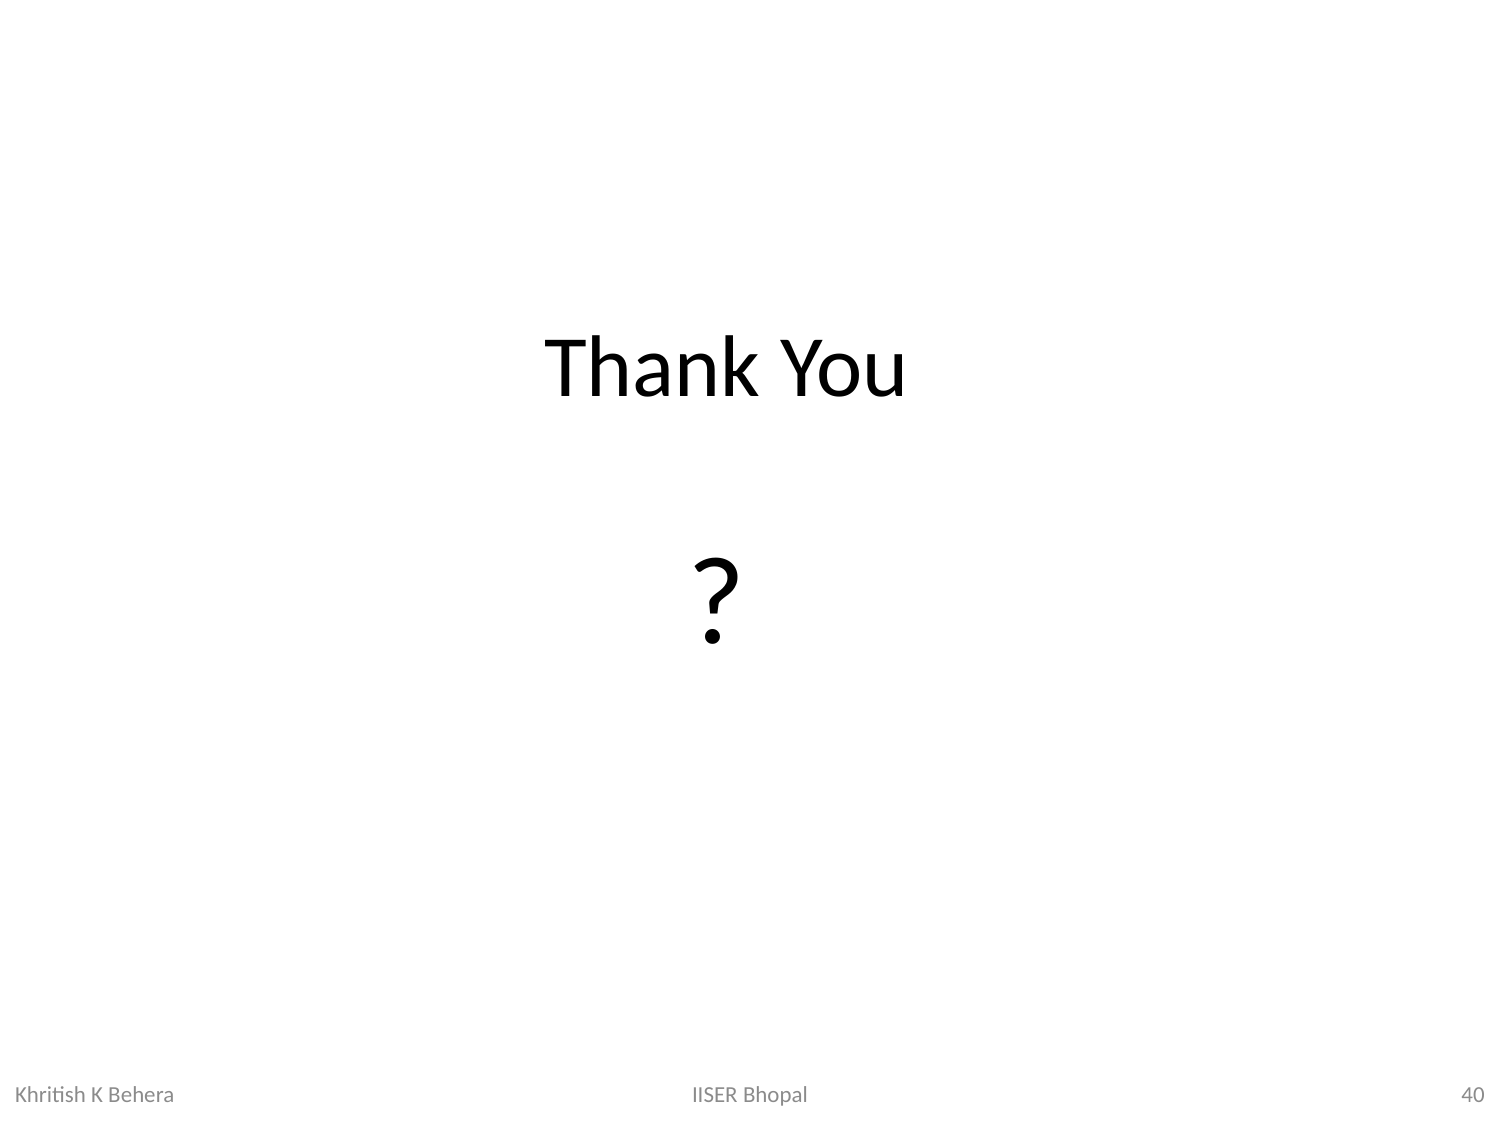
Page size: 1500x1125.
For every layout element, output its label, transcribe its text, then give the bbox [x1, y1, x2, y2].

slide_number Khritish K Behera [0, 1063, 338, 1124]
slide_number 40 [1162, 1063, 1500, 1124]
footer IISER Bhopal [496, 1063, 1004, 1124]
text_box Thank You ? [435, 301, 1018, 677]
